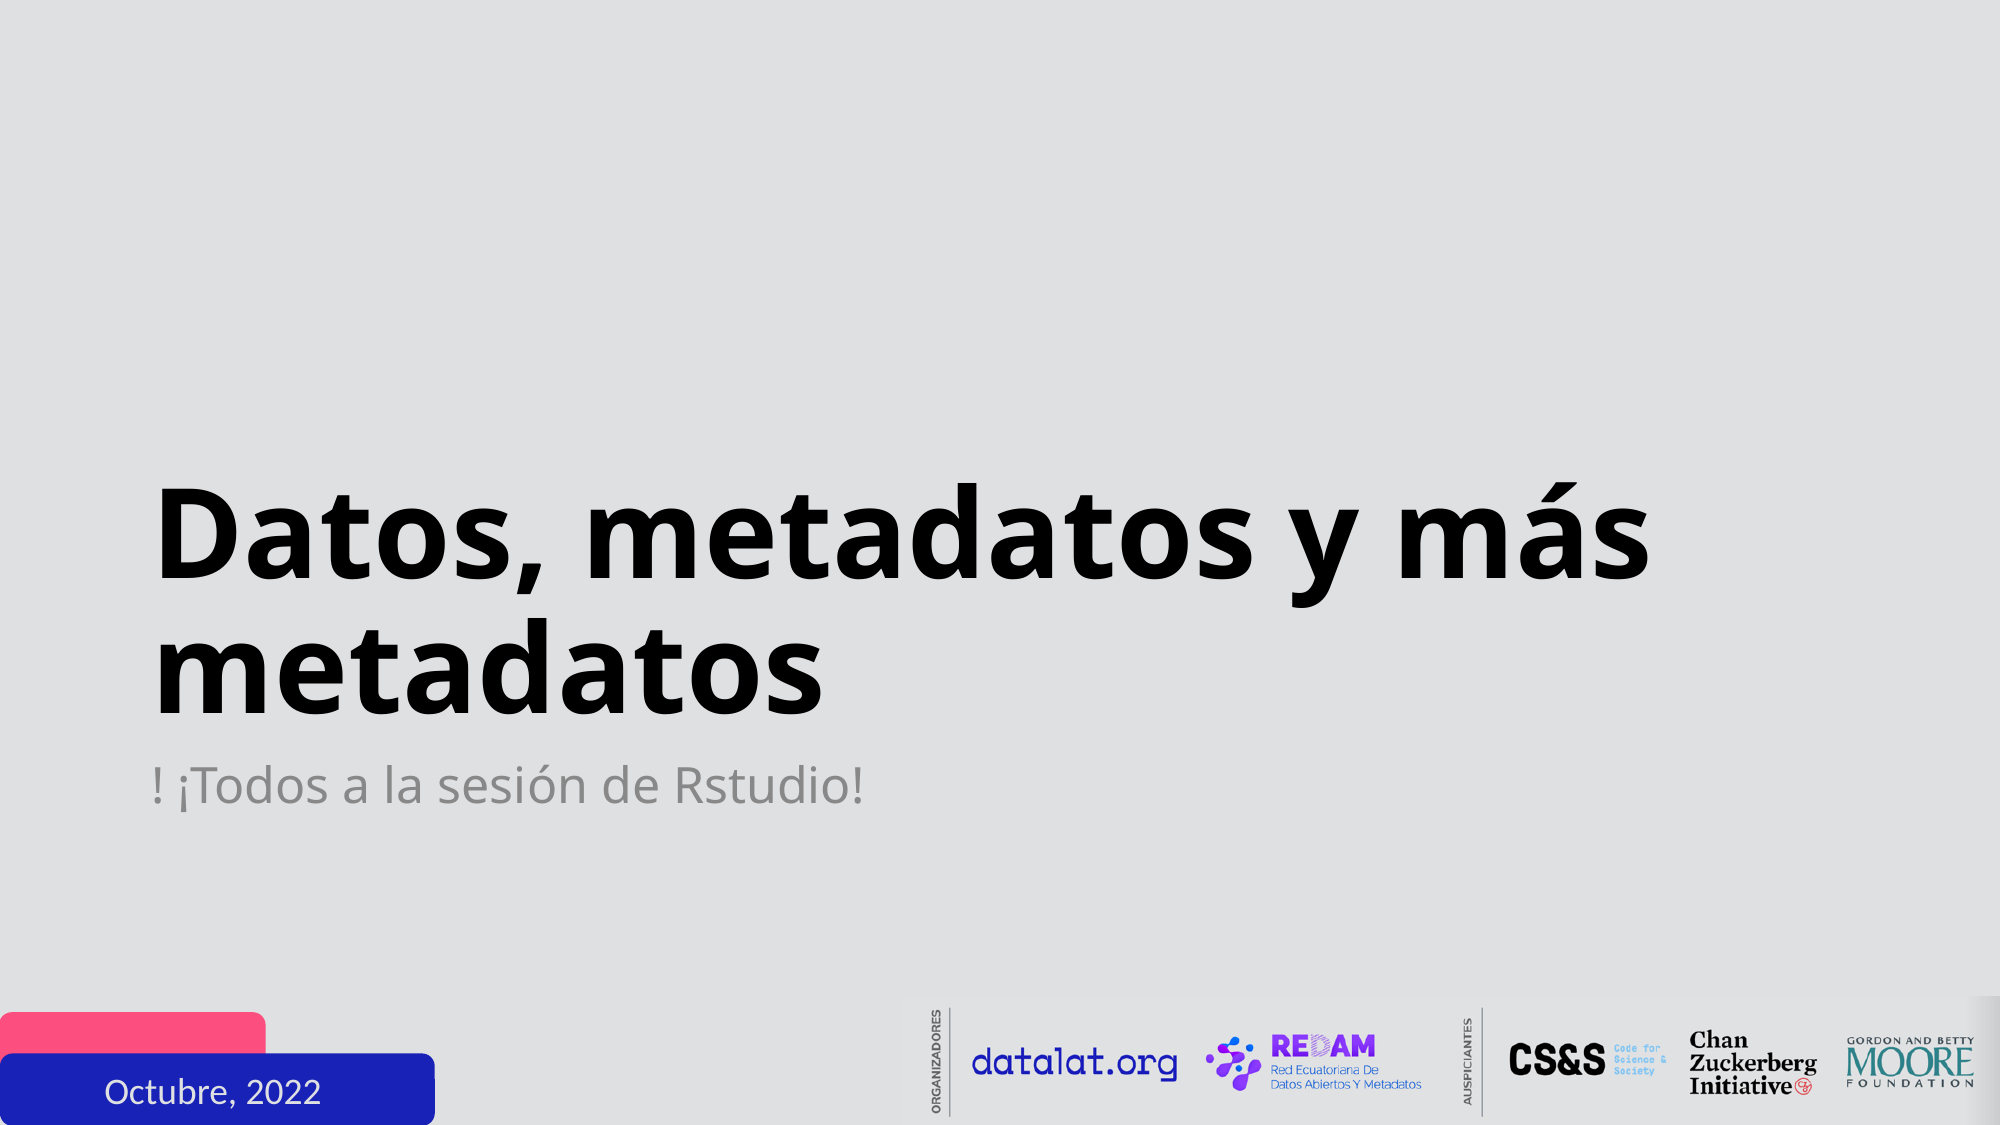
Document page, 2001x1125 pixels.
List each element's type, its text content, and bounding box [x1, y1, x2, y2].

title Datos, metadatos y más metadatos [136, 280, 1862, 749]
list ! ¡Todos a la sesión de Rstudio! [136, 752, 1862, 999]
picture [902, 996, 2000, 1125]
